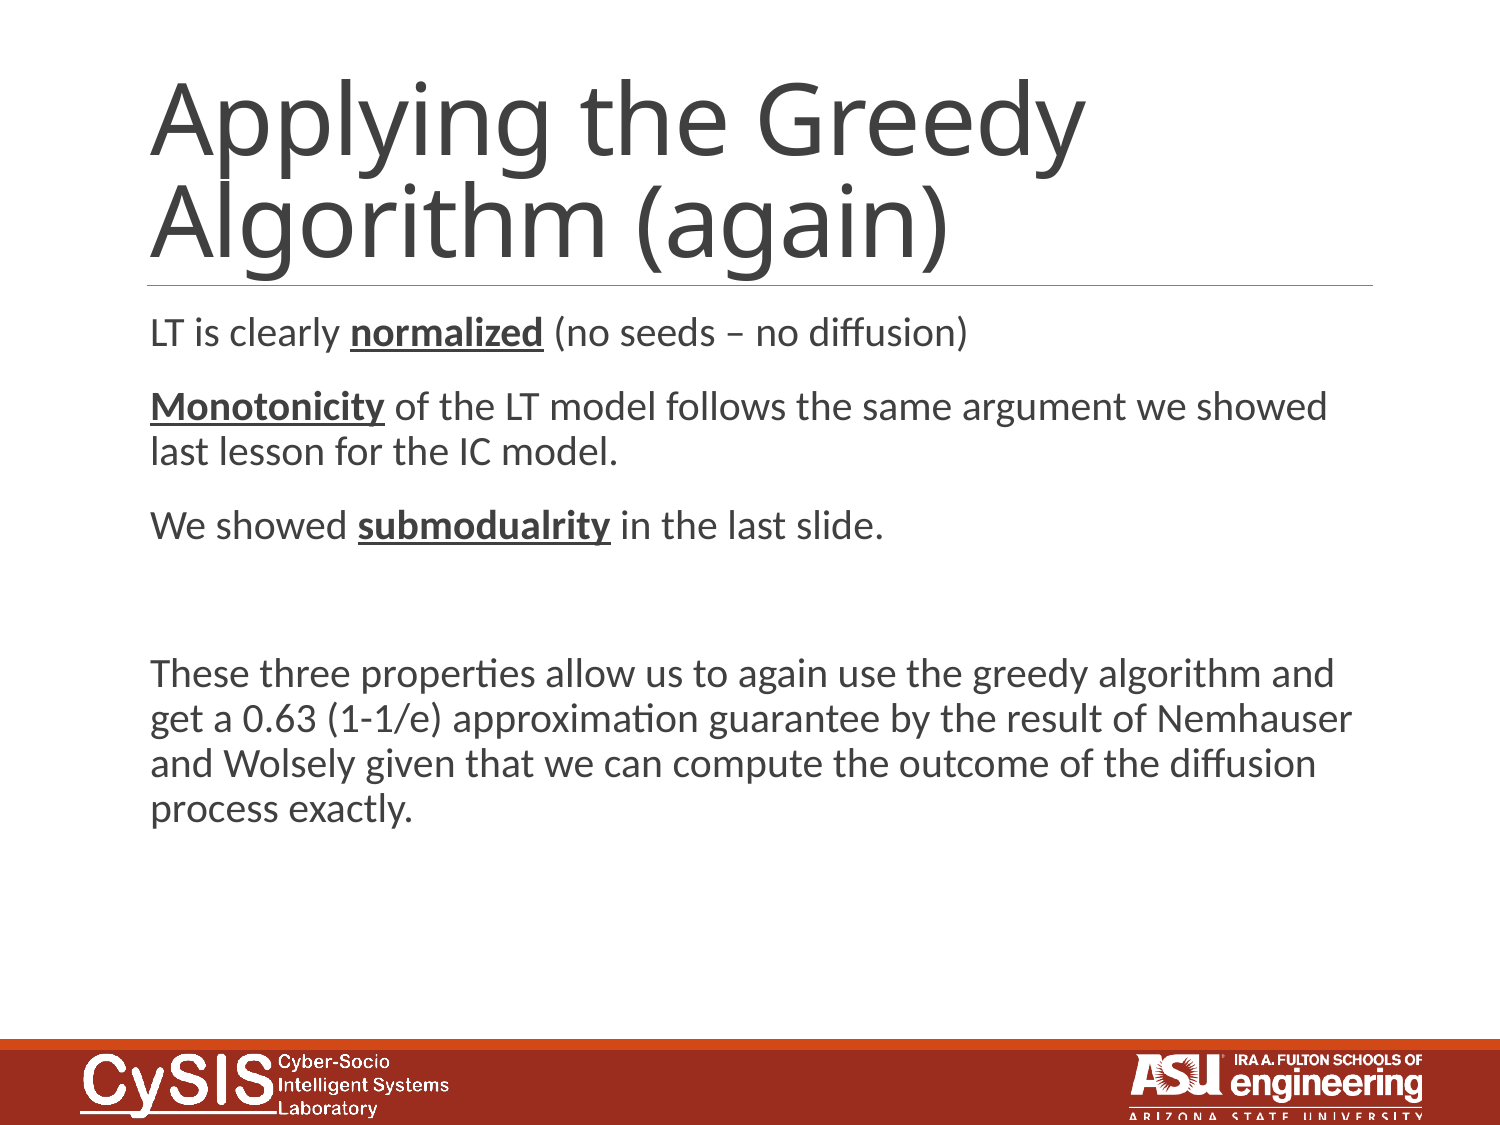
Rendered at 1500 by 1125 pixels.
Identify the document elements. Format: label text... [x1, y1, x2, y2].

picture [60, 1027, 464, 1125]
list LT is clearly normalized (no seeds – no diffusion) Monotonicity of the LT model follows the same argument we showed last lesson for the IC model. We showed submodualrity in the last slide. These three properties allow us to again use the greedy algorithm and get a 0.63 (1-1/e) approximation guarantee by the result of Nemhauser and Wolsely given that we can compute the outcome of the diffusion process exactly. [135, 302, 1373, 963]
title Applying the Greedy Algorithm (again) [135, 47, 1373, 285]
